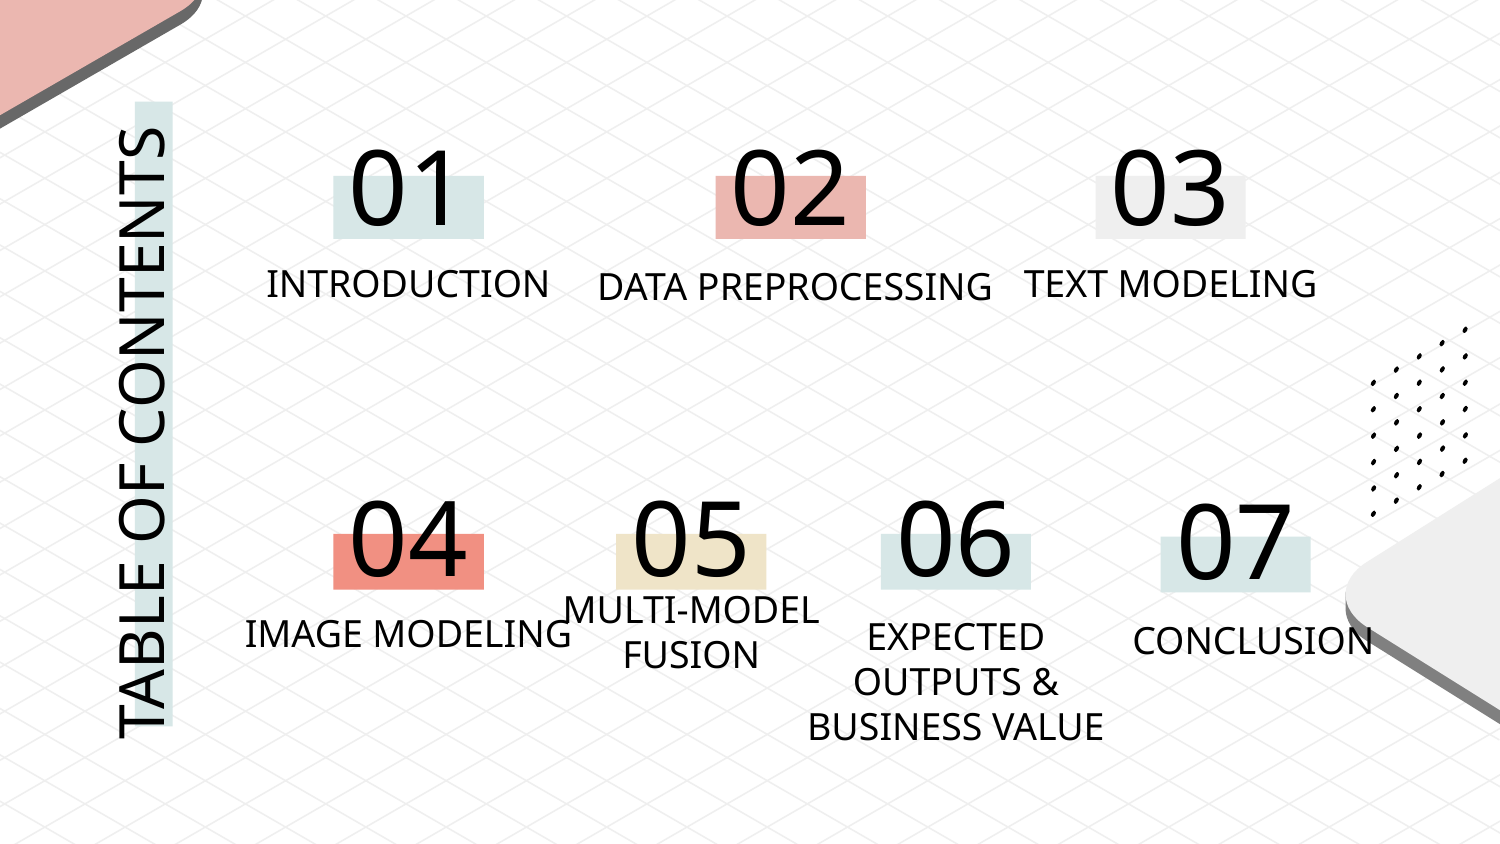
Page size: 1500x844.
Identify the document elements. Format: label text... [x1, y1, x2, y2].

title IMAGE MODELING [218, 610, 600, 655]
title MULTI-MODEL FUSION [500, 608, 882, 654]
text_box [333, 232, 484, 239]
title 01 [318, 136, 499, 232]
title DATA PREPROCESSING [571, 254, 1019, 316]
title INTRODUCTION [218, 260, 600, 305]
text_box [1095, 232, 1246, 239]
text_box CONCLUSION [1062, 617, 1444, 662]
text_box [333, 583, 484, 590]
title 03 [1080, 136, 1262, 232]
title 04 [318, 487, 499, 583]
title 05 [600, 487, 782, 583]
text_box [1160, 586, 1311, 593]
text_box 07 [1145, 490, 1327, 586]
title 02 [700, 136, 882, 232]
title TABLE OF CONTENTS [119, 87, 192, 755]
text_box [616, 583, 767, 590]
title EXPECTED OUTPUTS & BUSINESS VALUE [765, 658, 1147, 703]
text_box [715, 232, 866, 239]
text_box [880, 583, 1031, 590]
title TEXT MODELING [980, 260, 1362, 305]
title 06 [865, 487, 1047, 583]
